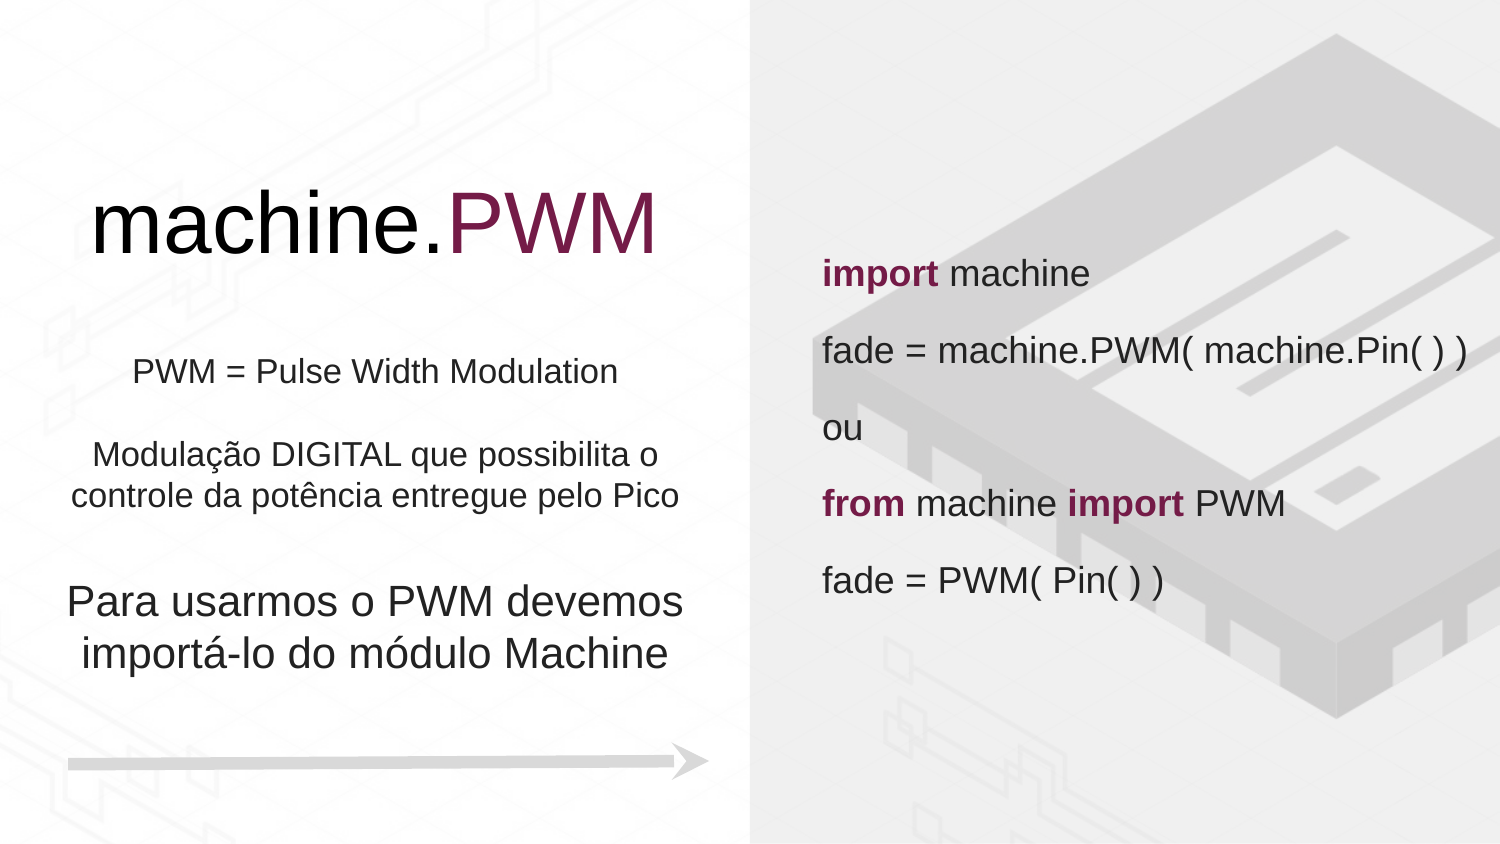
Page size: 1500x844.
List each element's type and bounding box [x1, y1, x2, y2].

text_box [67, 760, 710, 765]
picture [0, 0, 1500, 844]
